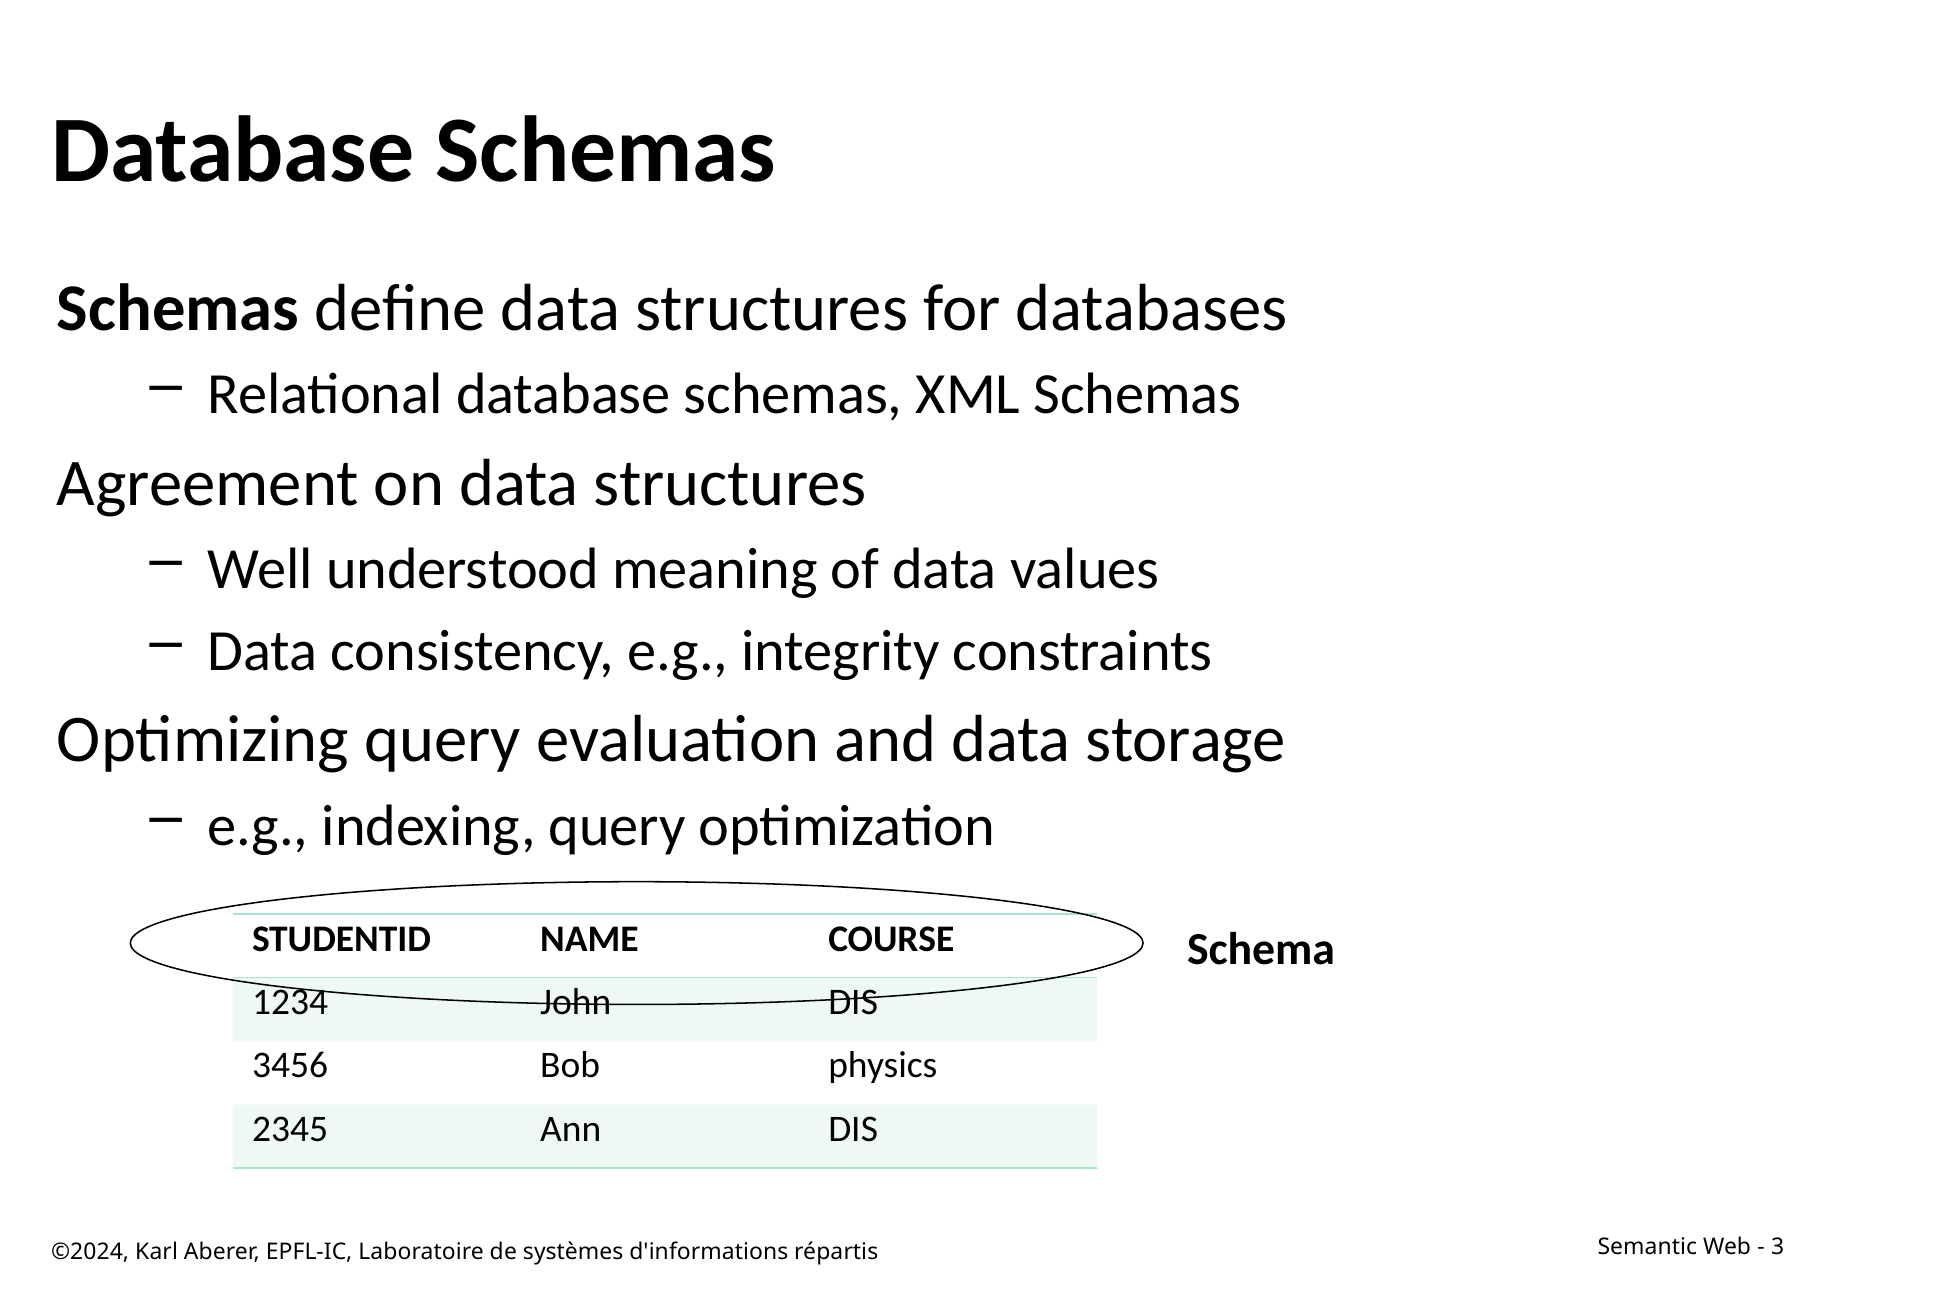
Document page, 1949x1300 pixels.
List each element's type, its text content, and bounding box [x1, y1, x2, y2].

text_box [130, 881, 1144, 1005]
table_cell 1234 [233, 981, 521, 1041]
table_cell 2345 [233, 1105, 521, 1167]
table_cell John [521, 1001, 809, 1041]
title Database Schemas [32, 57, 1803, 232]
table_header COURSE [1065, 969, 1097, 977]
table_cell 3456 [233, 1041, 521, 1105]
text_box Schema [1168, 908, 1364, 983]
table_cell physics [809, 1041, 1097, 1105]
list Schemas define data structures for databases Relational database schemas, XML Schemas Agreement on data structures Well understood meaning of data values Data consistency, e.g., integrity constraints Optimizing query evaluation and data storage e.g., indexing, query optimization [37, 253, 1809, 1208]
table_cell Bob [521, 1041, 809, 1105]
table_cell Ann [521, 1105, 809, 1167]
table_cell DIS [809, 1105, 1097, 1167]
table_cell DIS [809, 978, 1097, 1041]
footer ©2024, Karl Aberer, EPFL-IC, Laboratoire de systèmes d'informations répartis [32, 1227, 1284, 1271]
